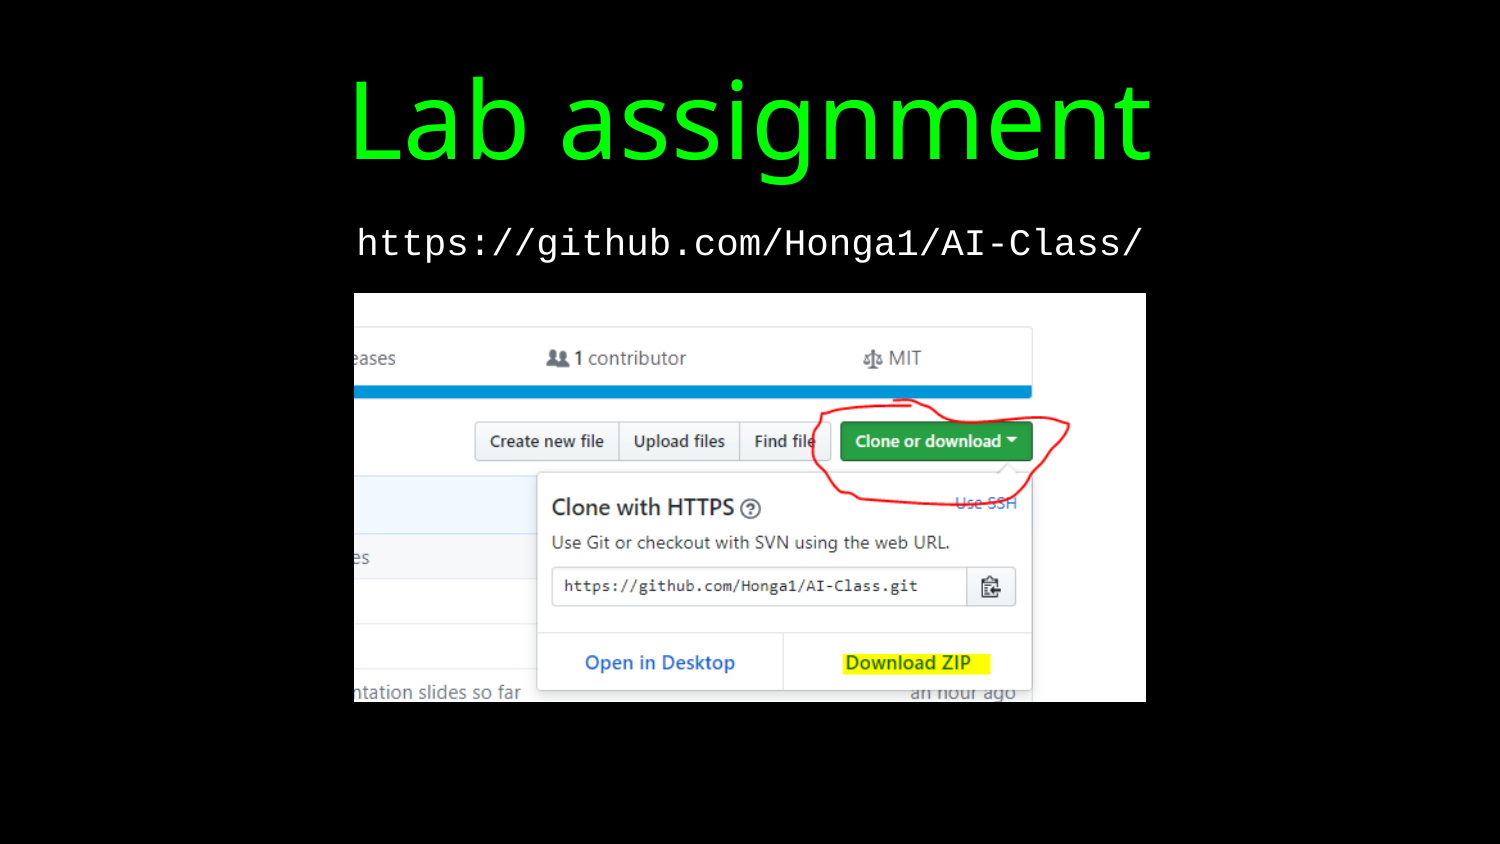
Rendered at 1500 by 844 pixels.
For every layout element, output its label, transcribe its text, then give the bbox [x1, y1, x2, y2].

picture [353, 293, 1147, 703]
title Lab assignment [51, 0, 1449, 197]
subtitle https://github.com/Honga1/AI-Class/ [51, 202, 1449, 333]
